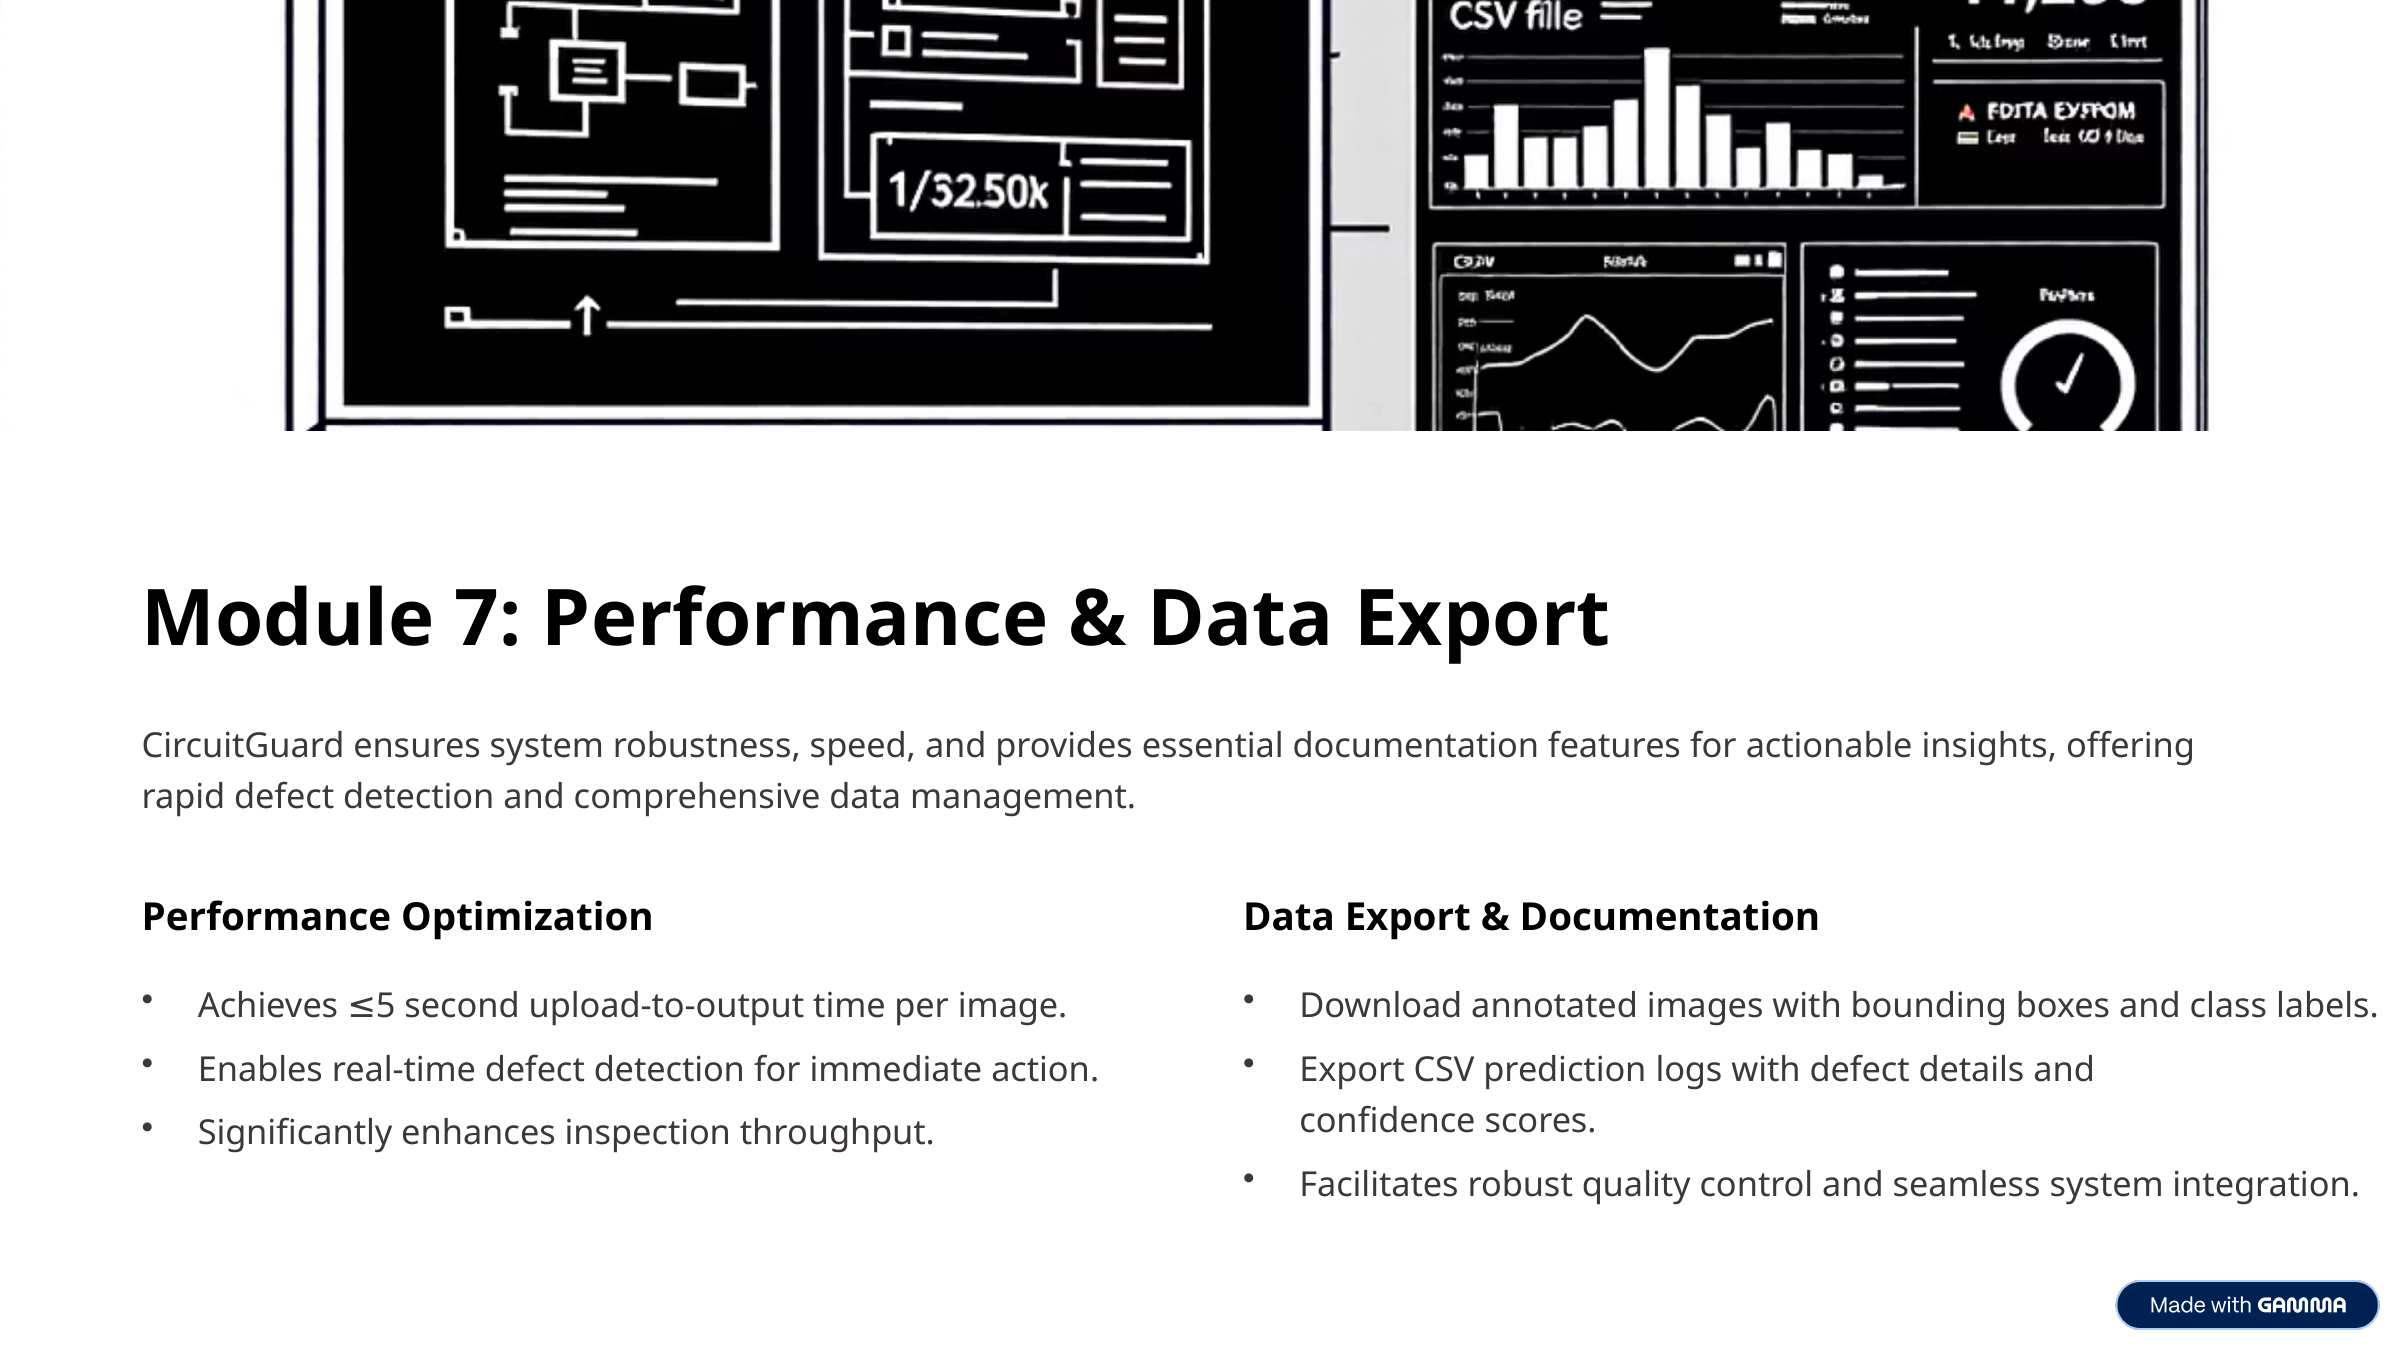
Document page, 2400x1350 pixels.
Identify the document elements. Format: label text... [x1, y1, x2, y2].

text_box Download annotated images with bounding boxes and class labels. [1243, 973, 2260, 1025]
text_box Data Export & Documentation [1243, 890, 1861, 939]
picture [0, 0, 2400, 431]
text_box Export CSV prediction logs with defect details and confidence scores. [1243, 1036, 2260, 1141]
text_box CircuitGuard ensures system robustness, speed, and provides essential documentation features for actionable insights, offering rapid defect detection and comprehensive data management. [141, 713, 2259, 817]
picture [2106, 1271, 2389, 1339]
text_box Facilitates robust quality control and seamless system integration. [1243, 1152, 2260, 1204]
text_box Performance Optimization [141, 890, 688, 939]
text_box Enables real-time defect detection for immediate action. [141, 1036, 1158, 1089]
text_box Module 7: Performance & Data Export [141, 564, 1683, 662]
text_box Achieves ≤5 second upload-to-output time per image. [141, 973, 1158, 1025]
text_box Significantly enhances inspection throughput. [141, 1100, 1158, 1153]
